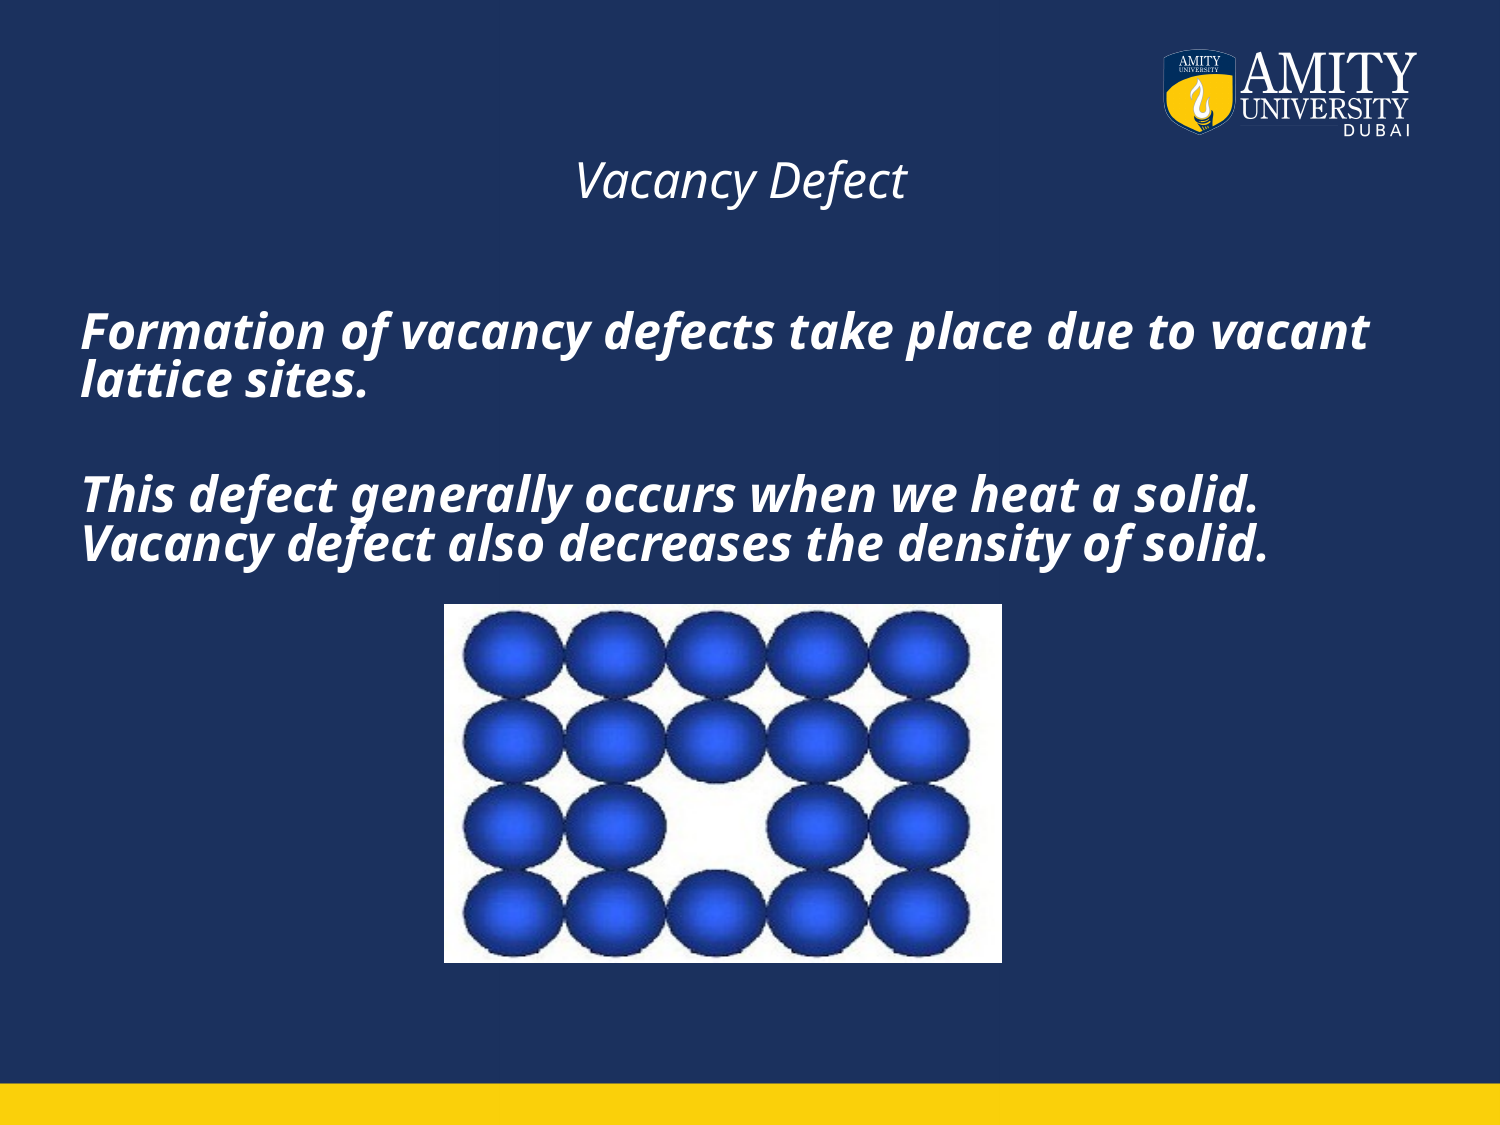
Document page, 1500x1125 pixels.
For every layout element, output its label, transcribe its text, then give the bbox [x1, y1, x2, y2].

title Vacancy Defect [65, 141, 1416, 228]
picture [0, 0, 1500, 1125]
list Formation of vacancy defects take place due to vacant lattice sites. This defect generally occurs when we heat a solid. Vacancy defect also decreases the density of solid. [65, 303, 1416, 445]
